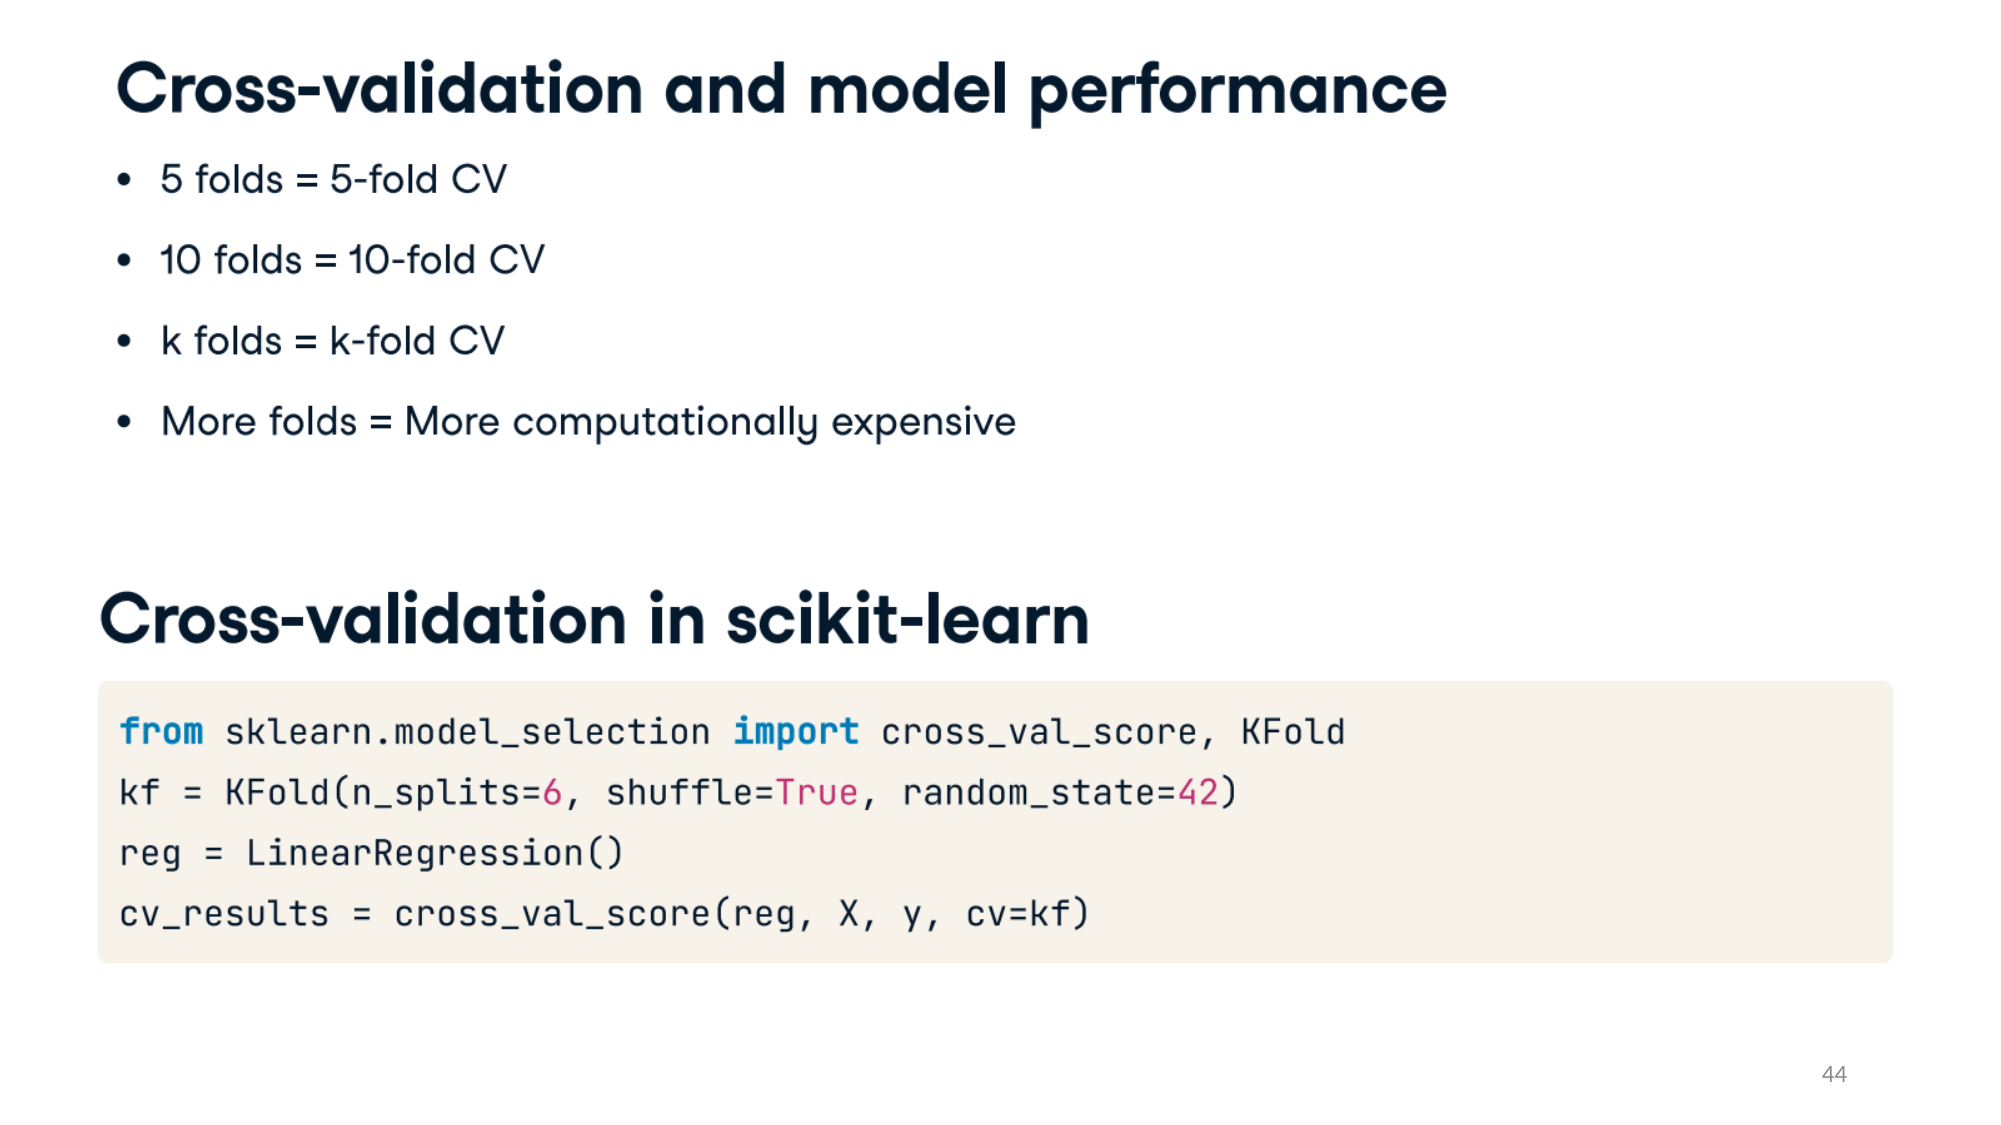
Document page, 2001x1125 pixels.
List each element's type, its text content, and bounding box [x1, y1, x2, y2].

picture [91, 44, 1909, 471]
picture [78, 562, 1922, 992]
slide_number 44 [1412, 1042, 1863, 1103]
